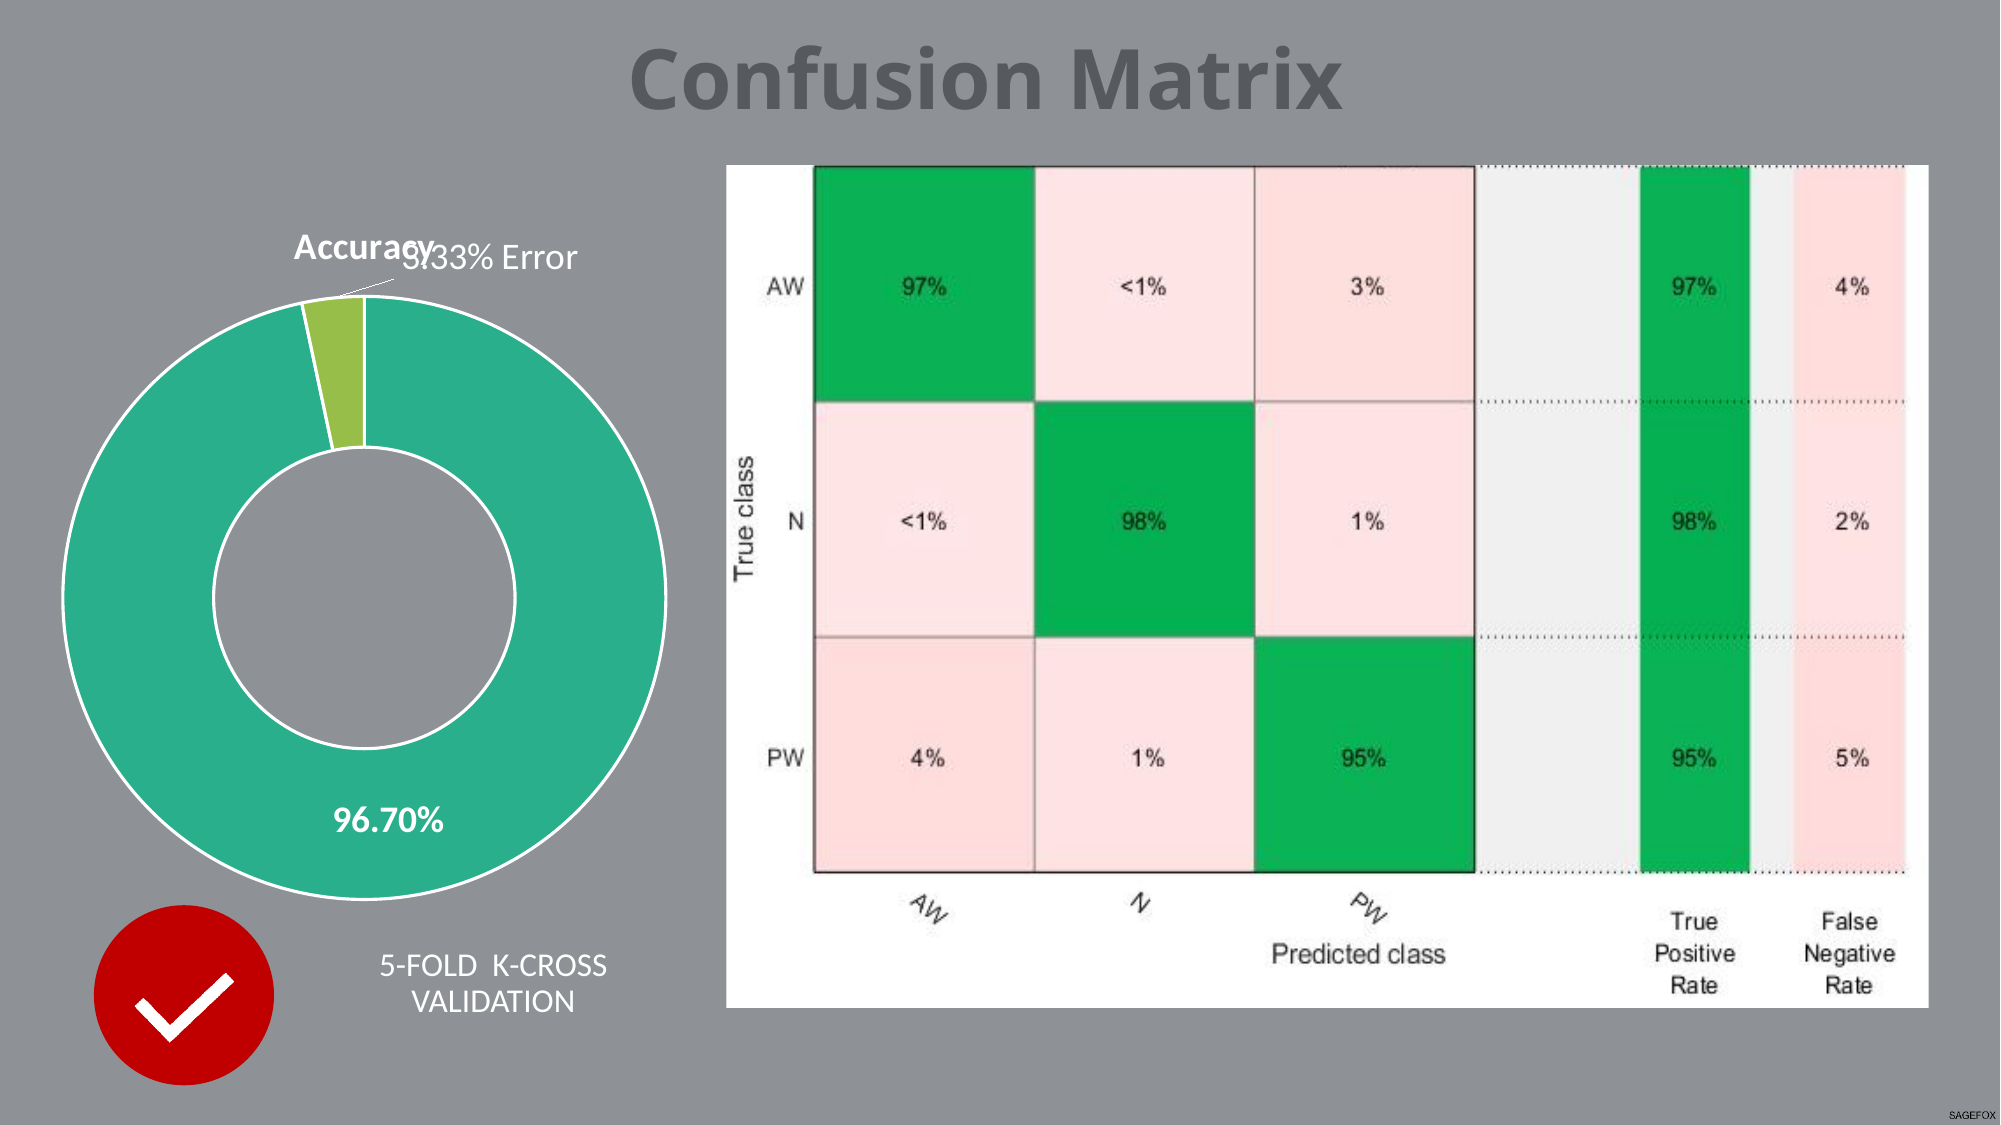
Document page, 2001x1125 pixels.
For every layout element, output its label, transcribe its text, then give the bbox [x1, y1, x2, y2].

chart [15, 197, 714, 917]
picture [1925, 1102, 2000, 1123]
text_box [345, 947, 642, 1067]
text_box [93, 917, 275, 1086]
picture [726, 165, 1929, 1008]
text_box Confusion Matrix [385, 18, 1586, 134]
text_box [131, 954, 237, 1060]
